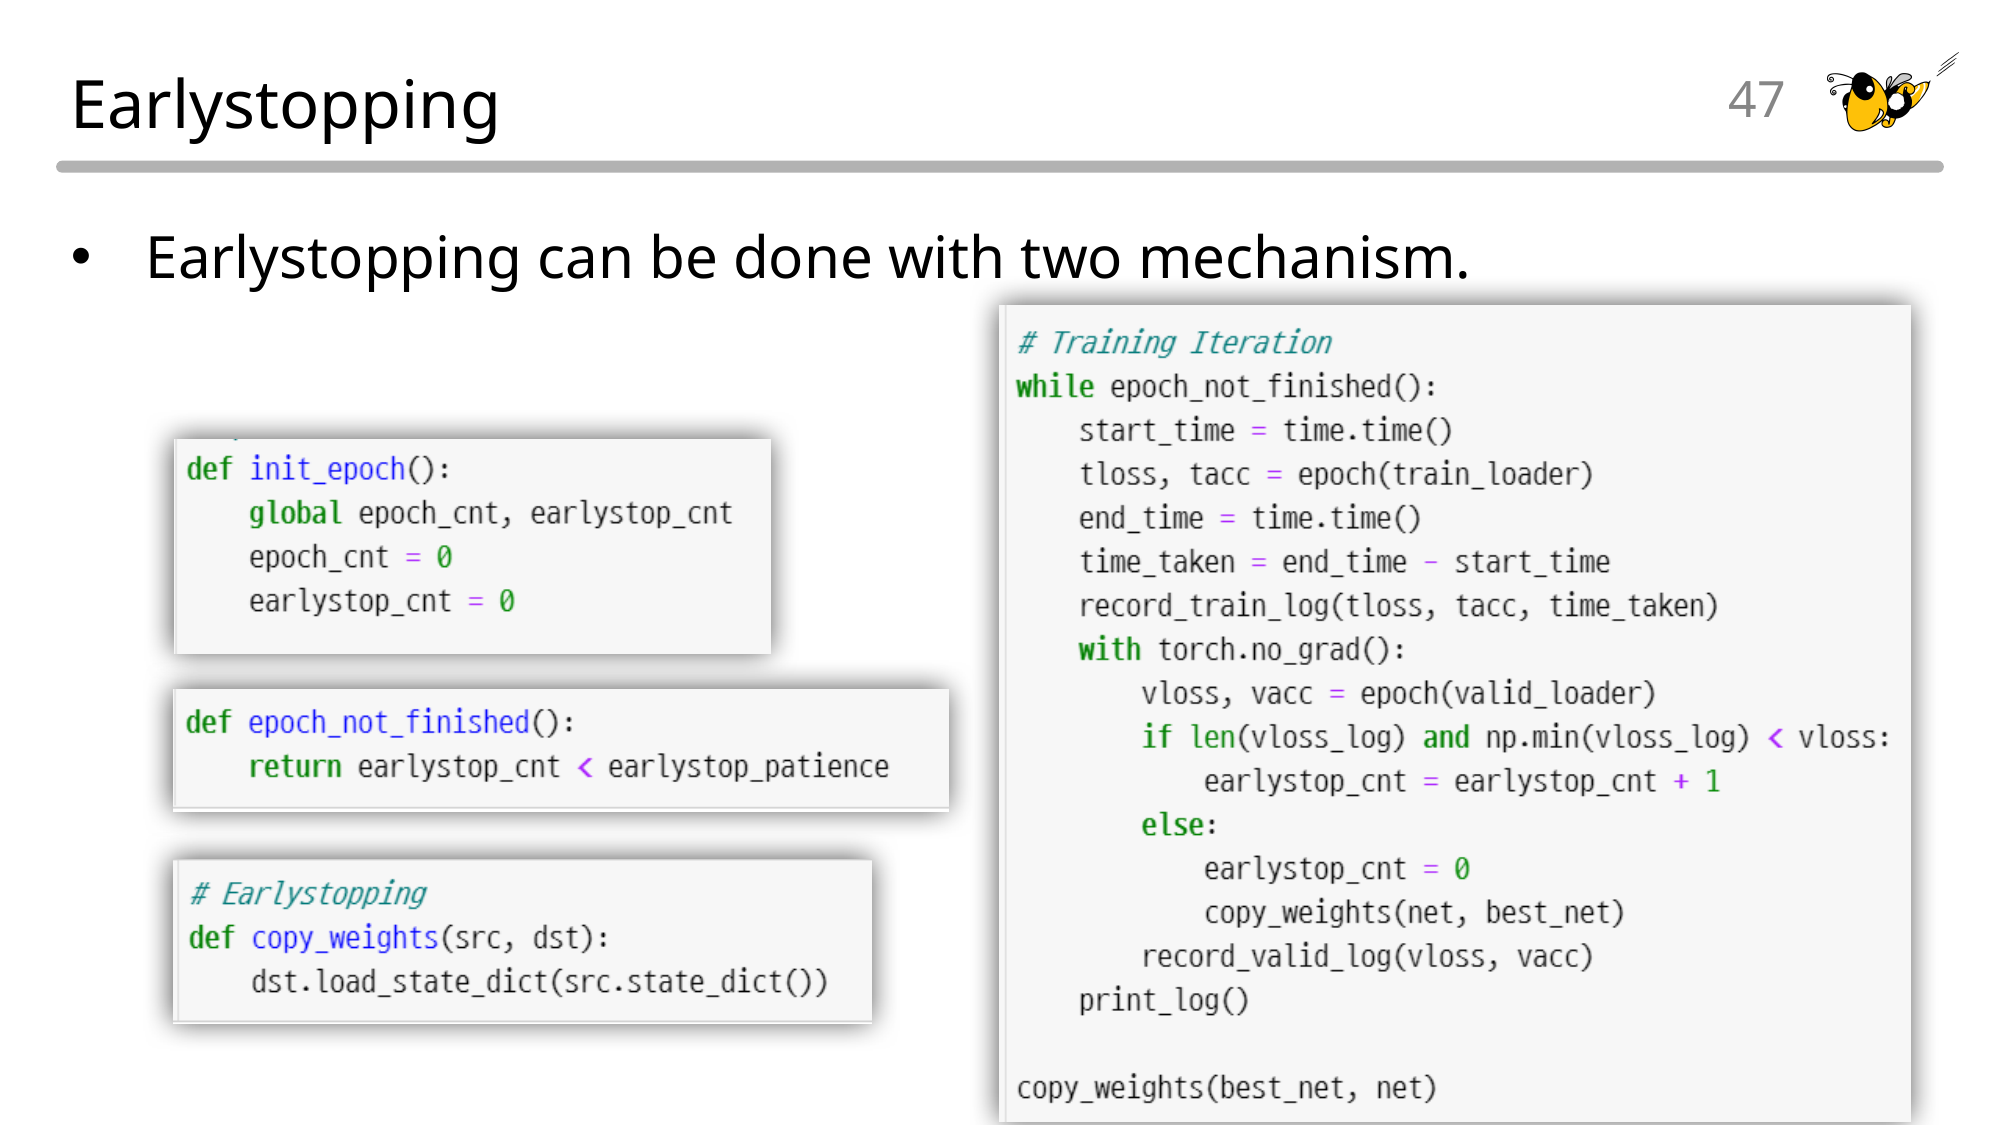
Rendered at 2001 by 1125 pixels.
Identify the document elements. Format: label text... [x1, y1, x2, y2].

picture [999, 305, 1911, 1122]
slide_number 47 [1695, 61, 1820, 141]
picture [174, 439, 771, 654]
list Earlystopping can be done with two mechanism. [56, 206, 1944, 1047]
picture [1827, 52, 1959, 132]
title Earlystopping [40, 52, 1640, 151]
picture [173, 859, 872, 1024]
picture [173, 689, 949, 812]
